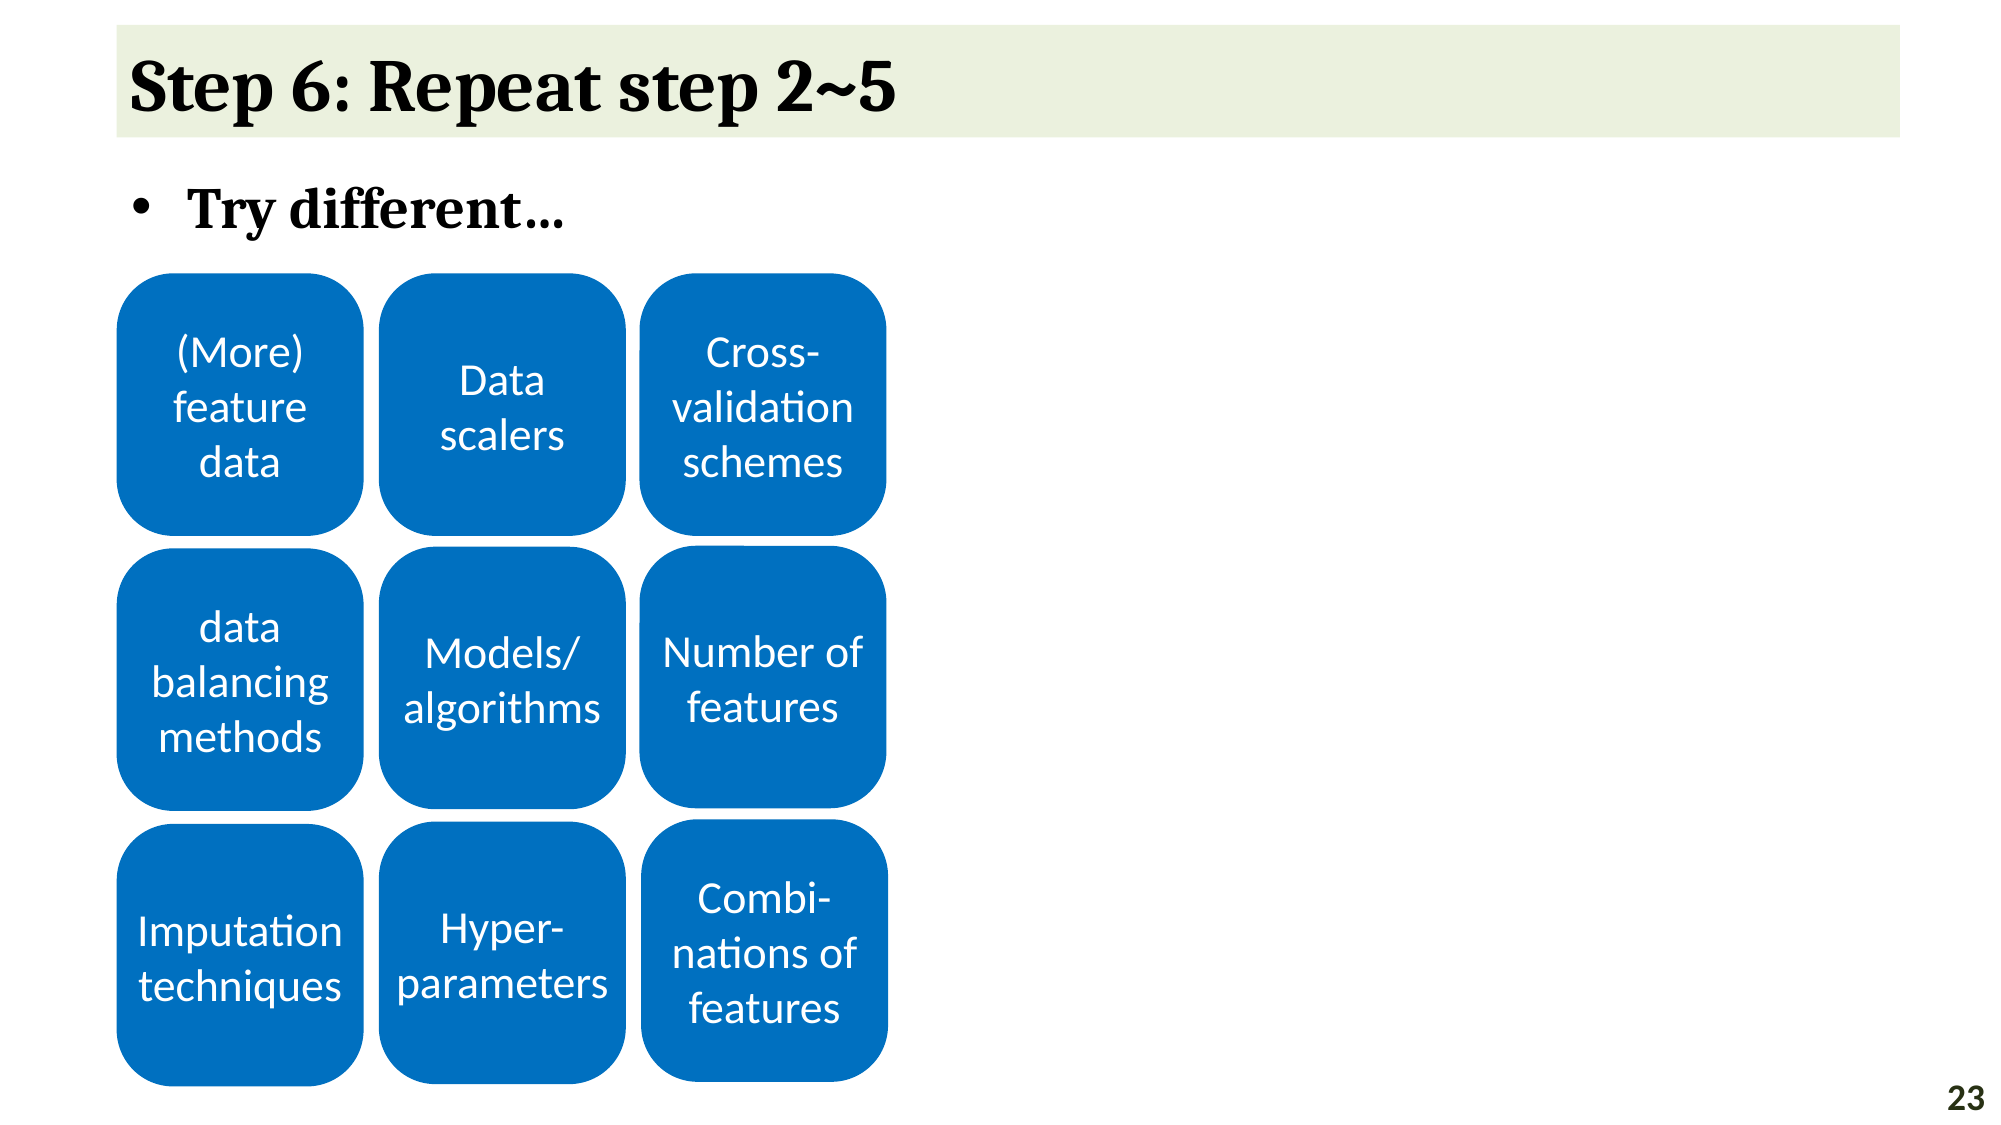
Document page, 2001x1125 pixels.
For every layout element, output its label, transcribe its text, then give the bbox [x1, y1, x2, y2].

slide_number 23 [1899, 1065, 2000, 1125]
text_box Cross-validation schemes [637, 271, 889, 538]
text_box (More) feature data [114, 271, 366, 538]
text_box Hyper-parameters [376, 819, 628, 1087]
text_box Data scalers [376, 271, 628, 538]
text_box Imputation techniques [114, 821, 366, 1089]
text_box Combi-nations of features [639, 817, 891, 1084]
text_box Models/ algorithms [376, 544, 628, 812]
text_box Number of features [637, 543, 889, 811]
list Try different… [116, 162, 1901, 1026]
title Step 6: Repeat step 2~5 [116, 24, 1901, 138]
text_box data balancing methods [114, 546, 366, 813]
